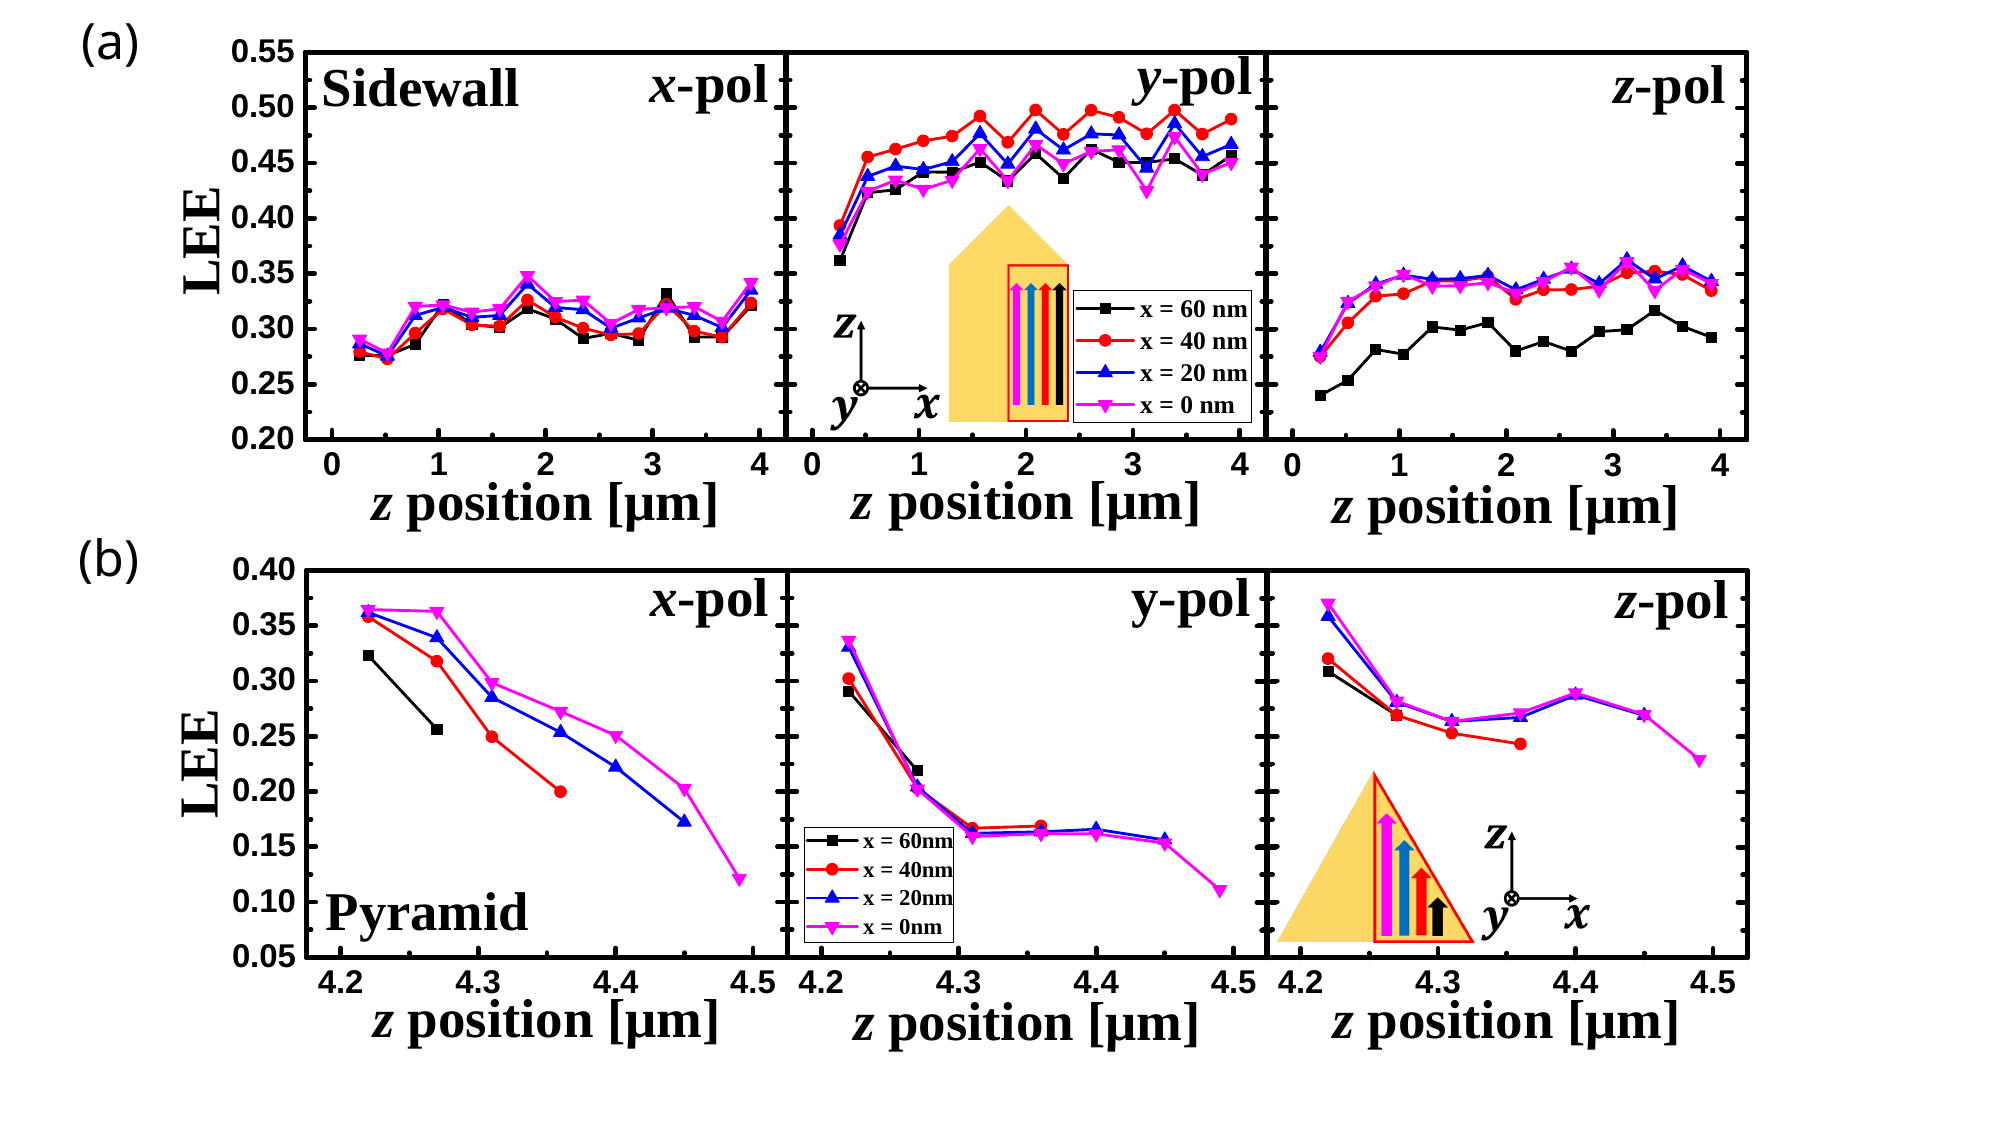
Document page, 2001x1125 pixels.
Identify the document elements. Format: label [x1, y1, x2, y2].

text_box [62, 0, 1847, 1055]
